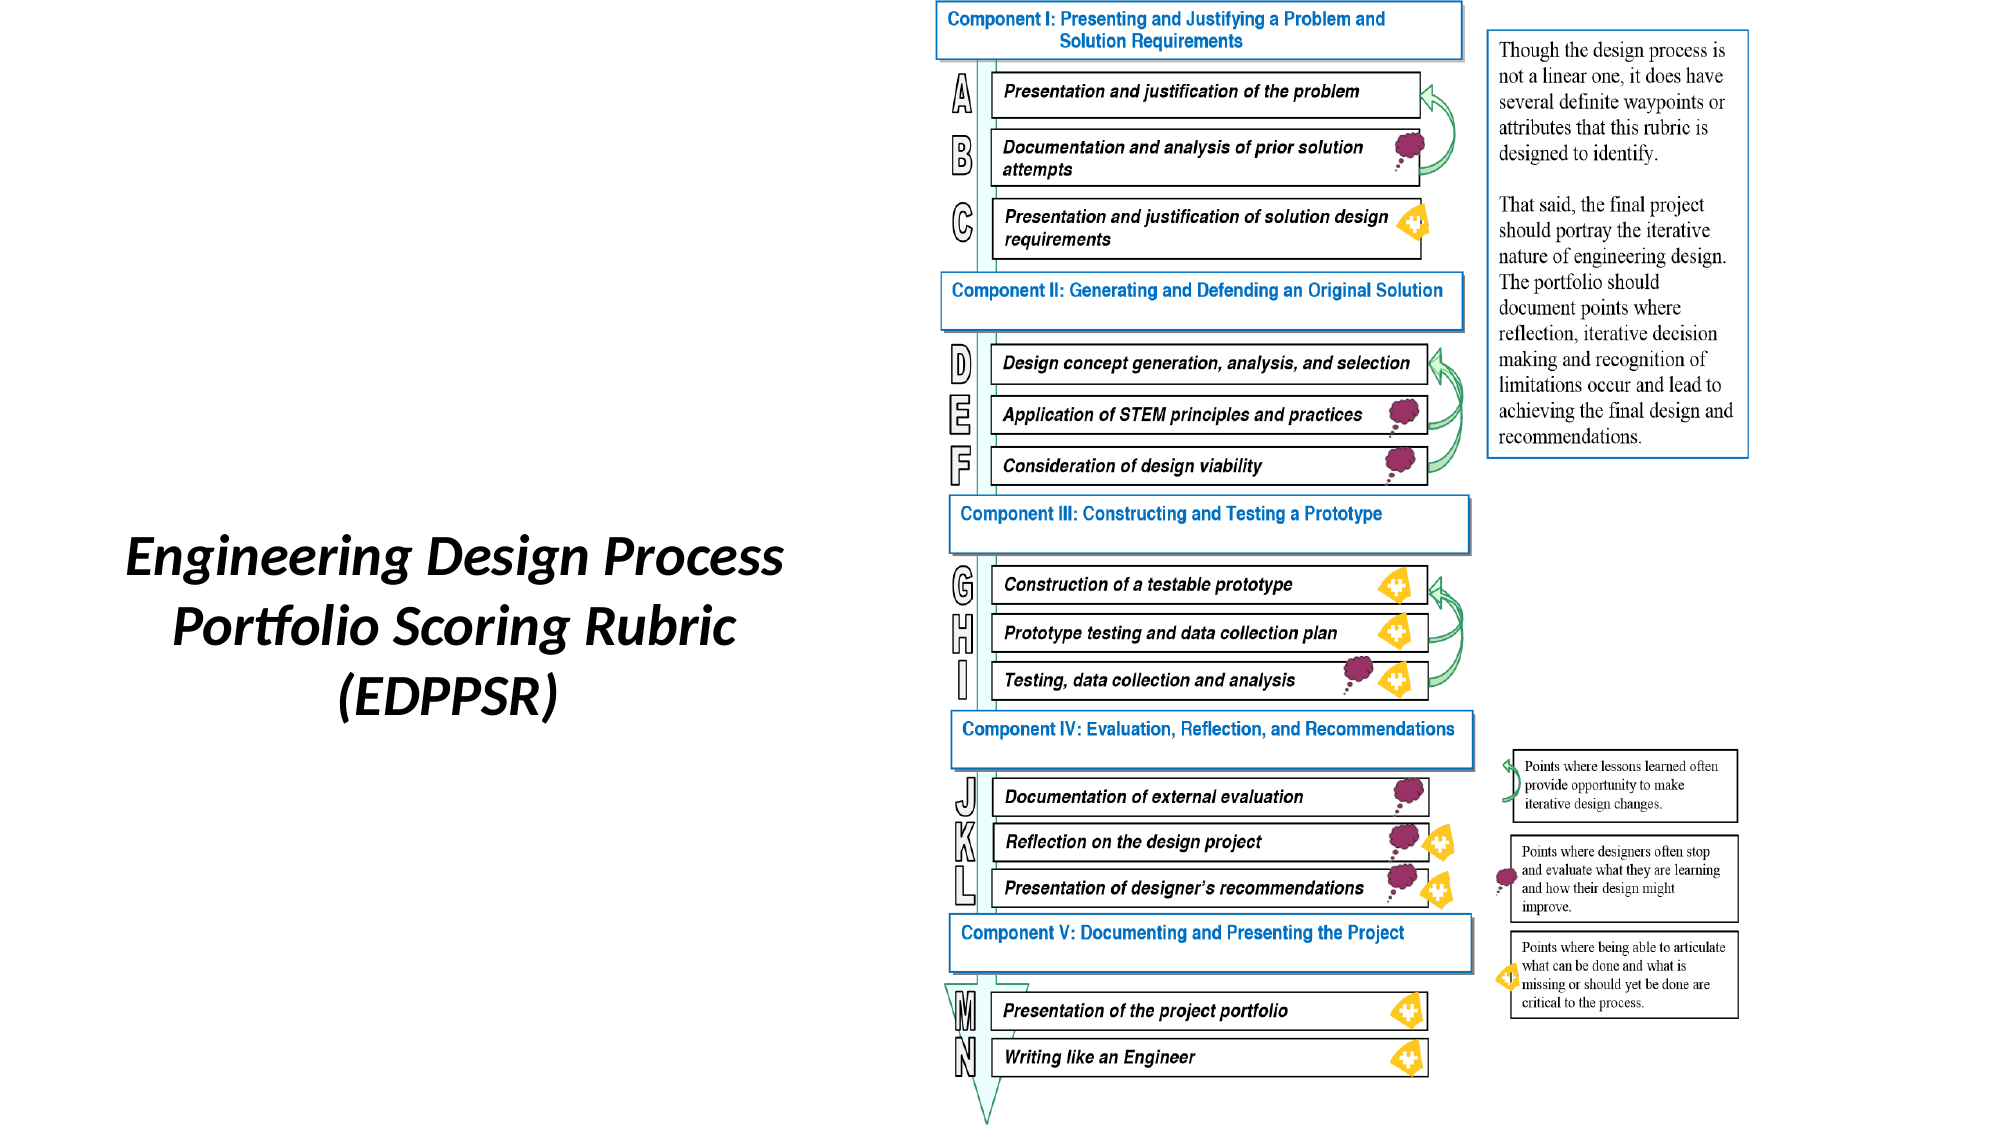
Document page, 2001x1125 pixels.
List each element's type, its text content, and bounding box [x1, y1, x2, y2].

picture [934, 0, 1749, 1125]
text_box Engineering Design Process Portfolio Scoring Rubric (EDPPSR) [71, 509, 839, 735]
